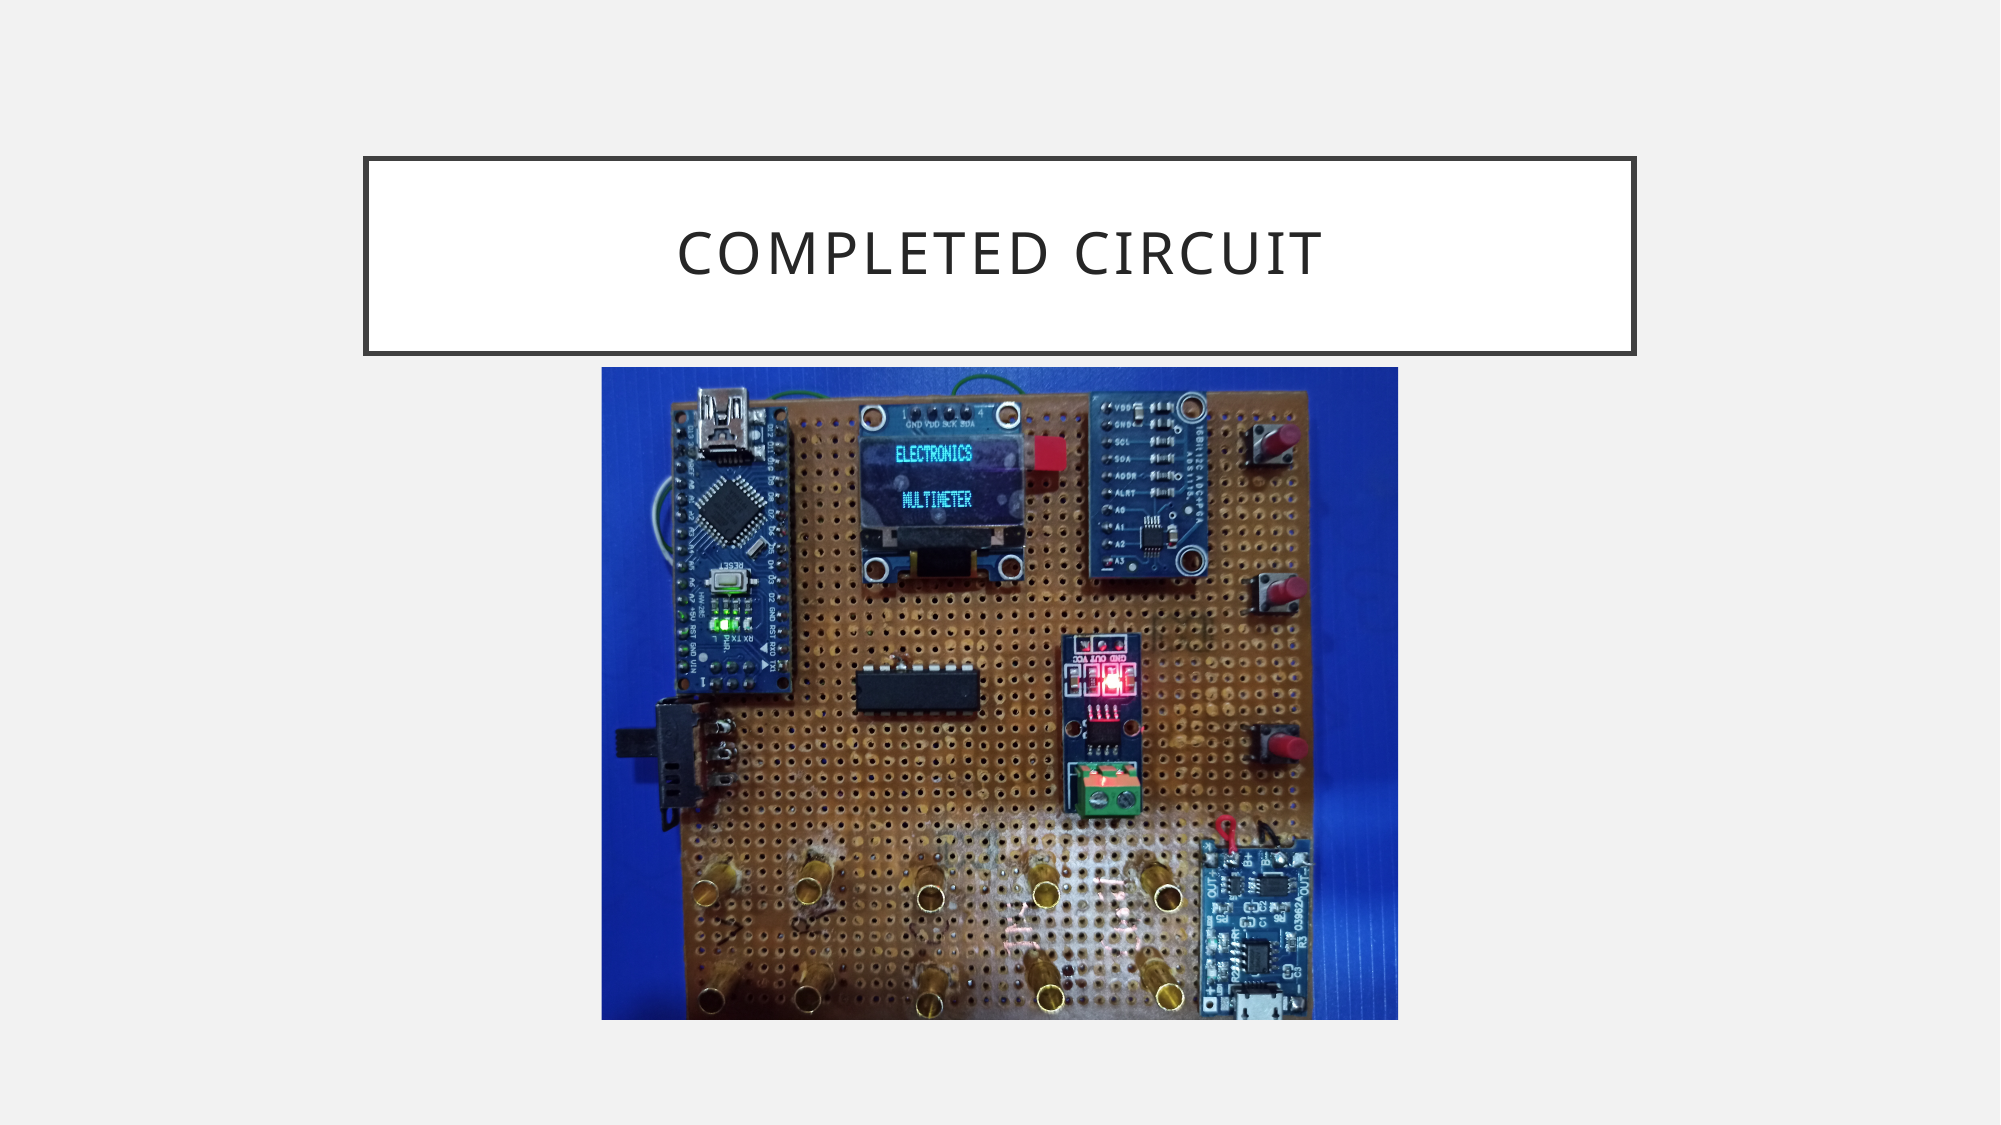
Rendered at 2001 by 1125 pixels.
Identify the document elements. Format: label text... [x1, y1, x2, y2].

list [601, 367, 1399, 1020]
title Completed circuit [363, 156, 1637, 356]
